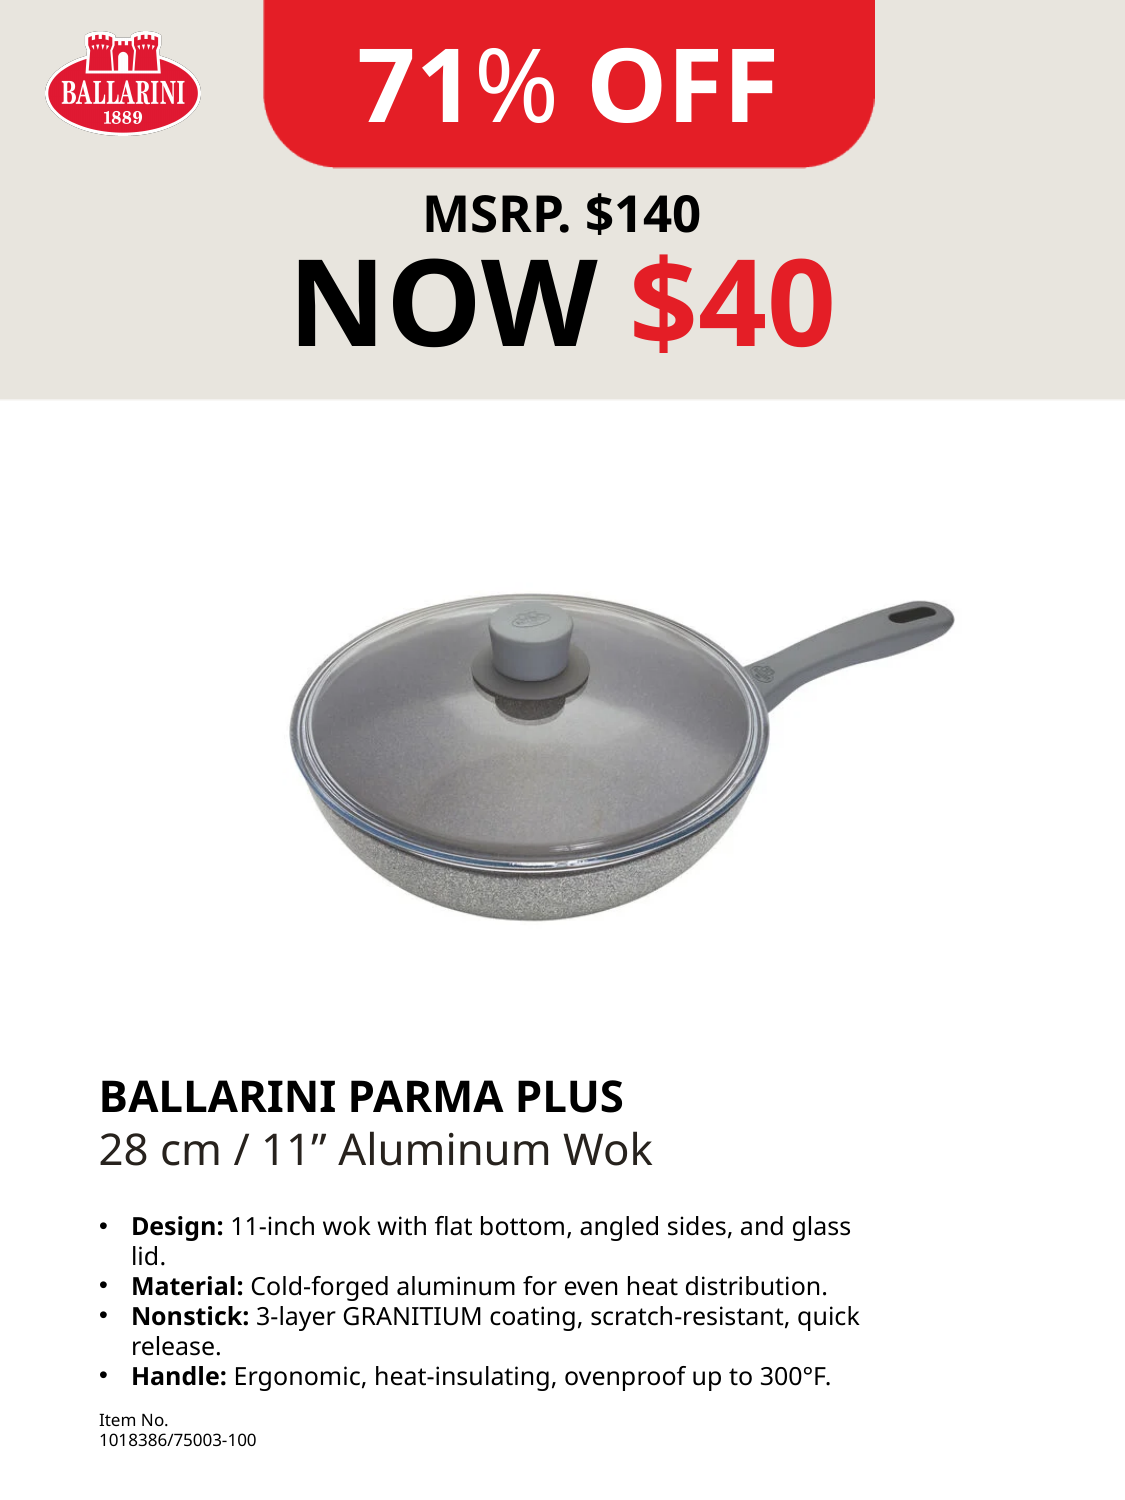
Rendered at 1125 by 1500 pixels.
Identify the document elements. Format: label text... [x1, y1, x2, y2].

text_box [193, 173, 932, 376]
text_box BALLARINI PARMA PLUS 28 cm / 11” Aluminum Wok [83, 1061, 836, 1182]
picture [282, 561, 963, 939]
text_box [199, 0, 938, 170]
text_box Item No. 1018386/75003-100 [84, 1428, 276, 1458]
picture [0, 0, 1125, 402]
text_box Design: 11-inch wok with flat bottom, angled sides, and glass lid. Material: Cold-forged aluminum for even heat distribution. Nonstick: 3-layer GRANITIUM coating, scratch-resistant, quick release. Handle: Ergonomic, heat-insulating, ovenproof up to 300°F. [84, 1203, 906, 1428]
